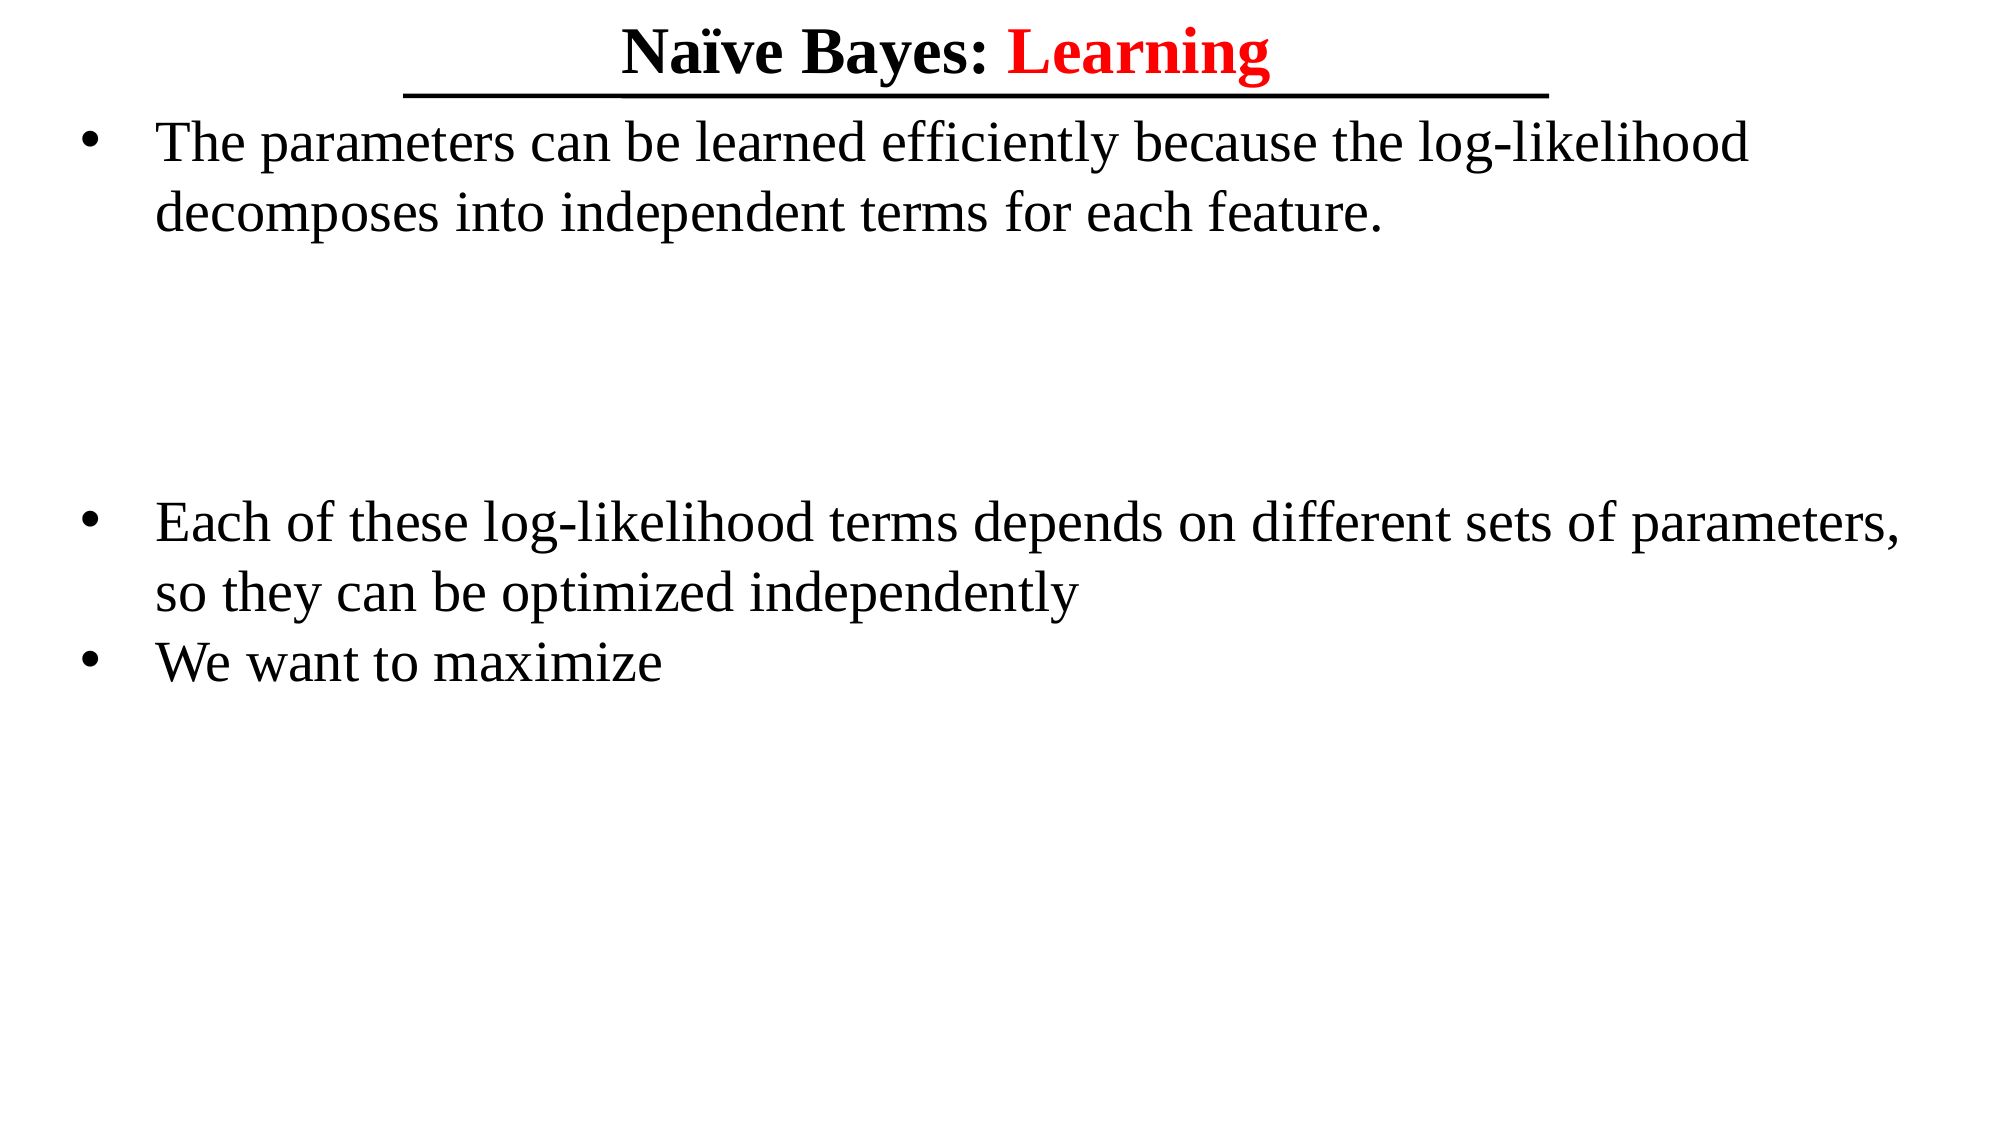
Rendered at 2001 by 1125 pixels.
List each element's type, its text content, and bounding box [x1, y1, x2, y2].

text_box Naïve Bayes: Learning [606, 0, 1346, 95]
